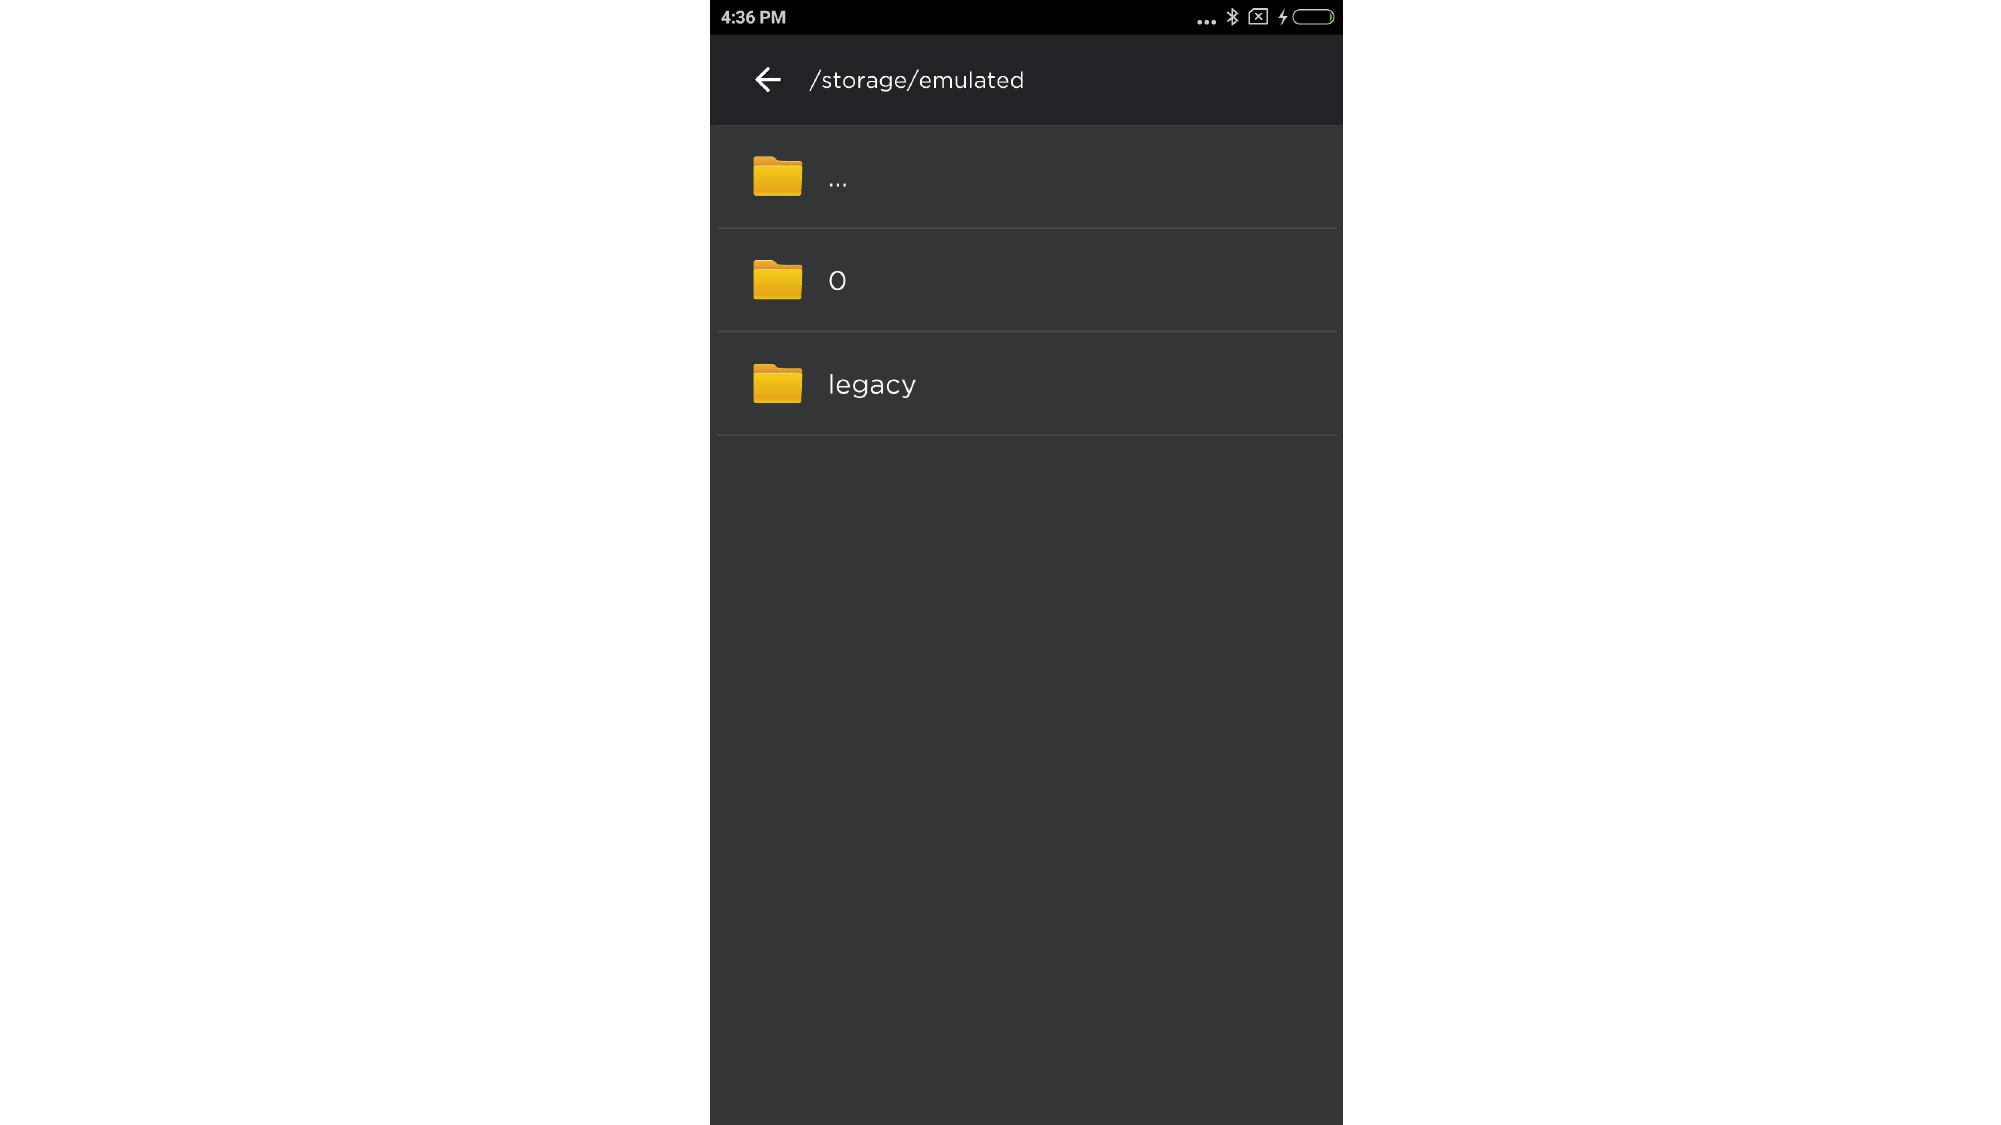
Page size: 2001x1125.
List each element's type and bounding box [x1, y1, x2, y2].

list [709, 0, 1343, 1125]
